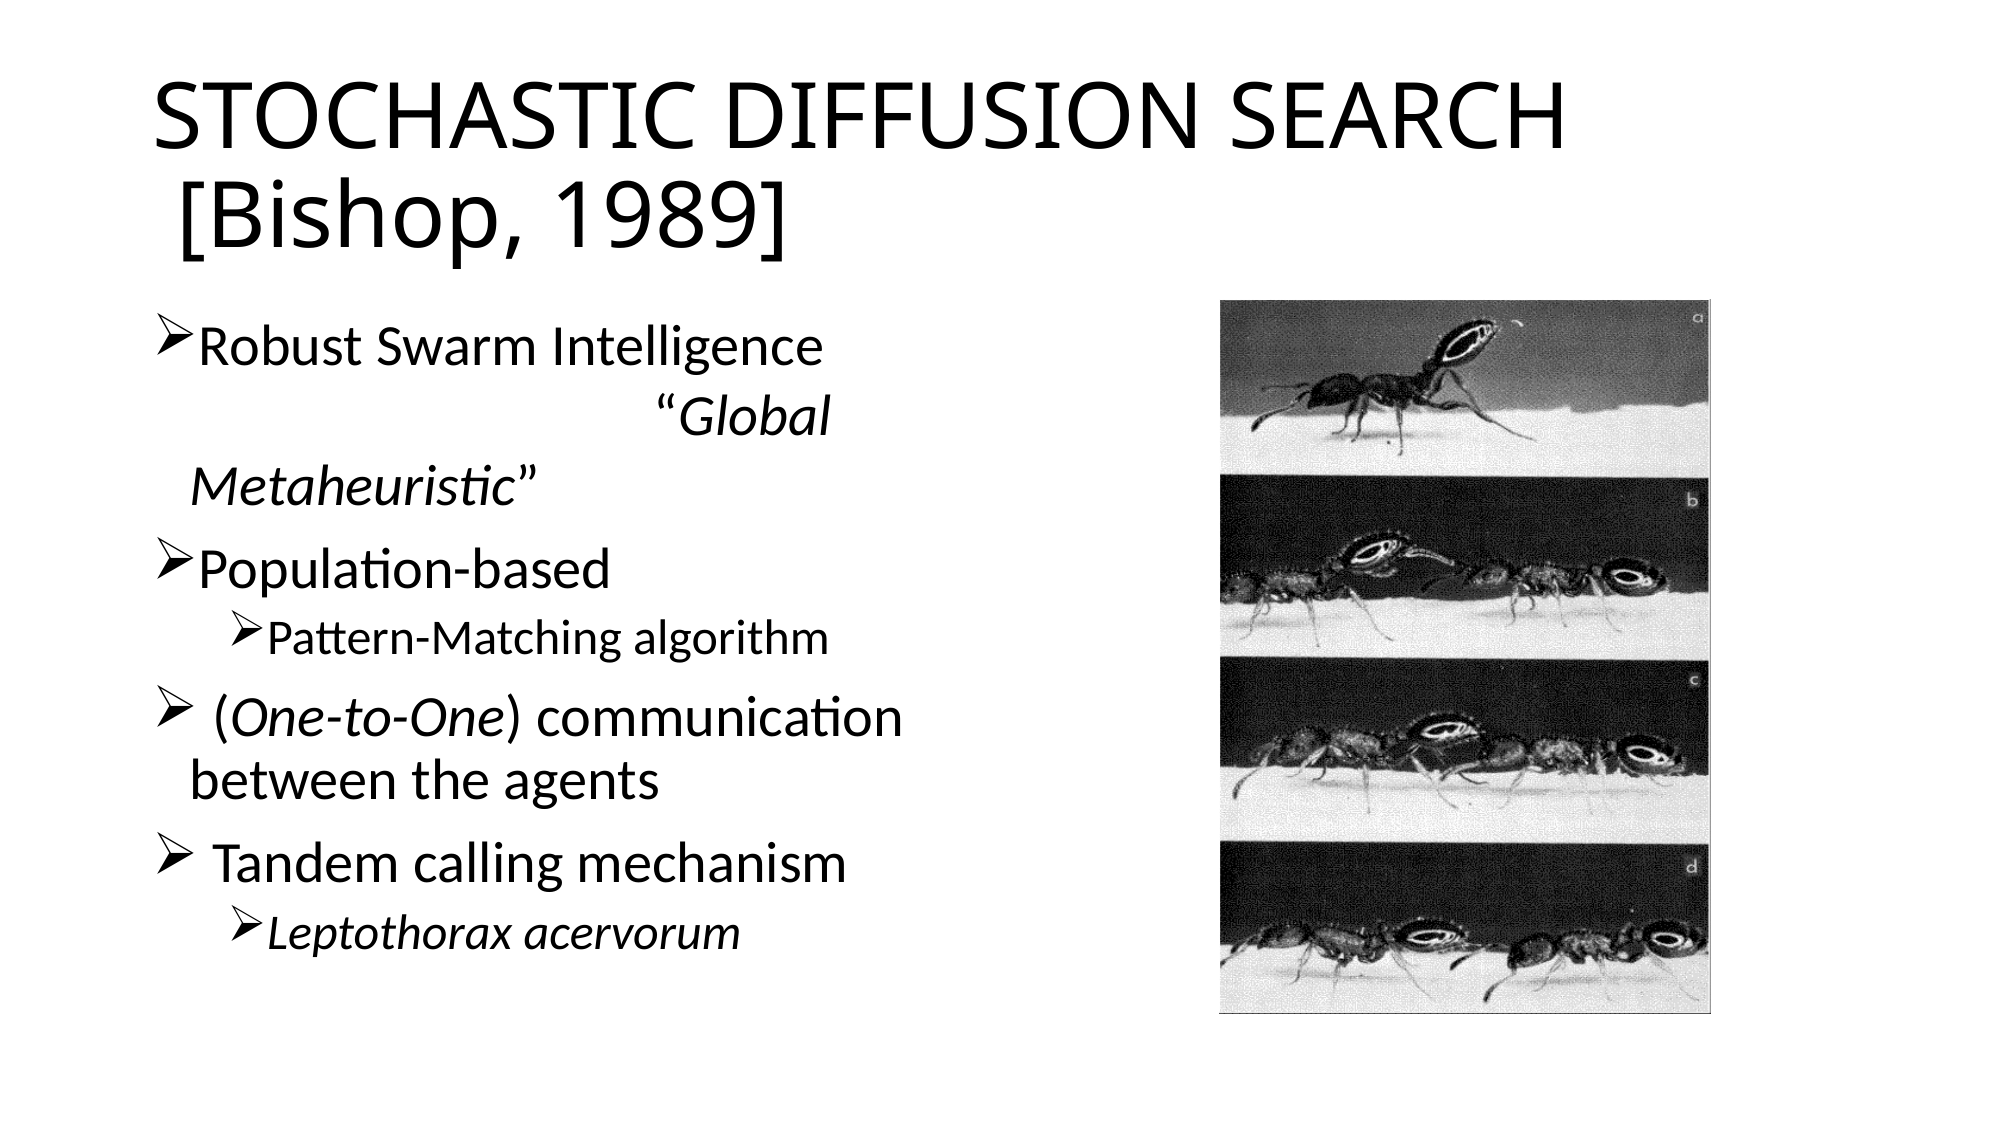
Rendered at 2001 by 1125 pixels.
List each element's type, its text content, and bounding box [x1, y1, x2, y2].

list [1219, 299, 1711, 1014]
list Robust Swarm Intelligence “Global Metaheuristic” Population-based Pattern-Matching algorithm (One-to-One) communication between the agents Tandem calling mechanism Leptothorax acervorum [137, 299, 988, 1014]
title STOCHASTIC DIFFUSION SEARCH [Bishop, 1989] [137, 59, 1946, 278]
